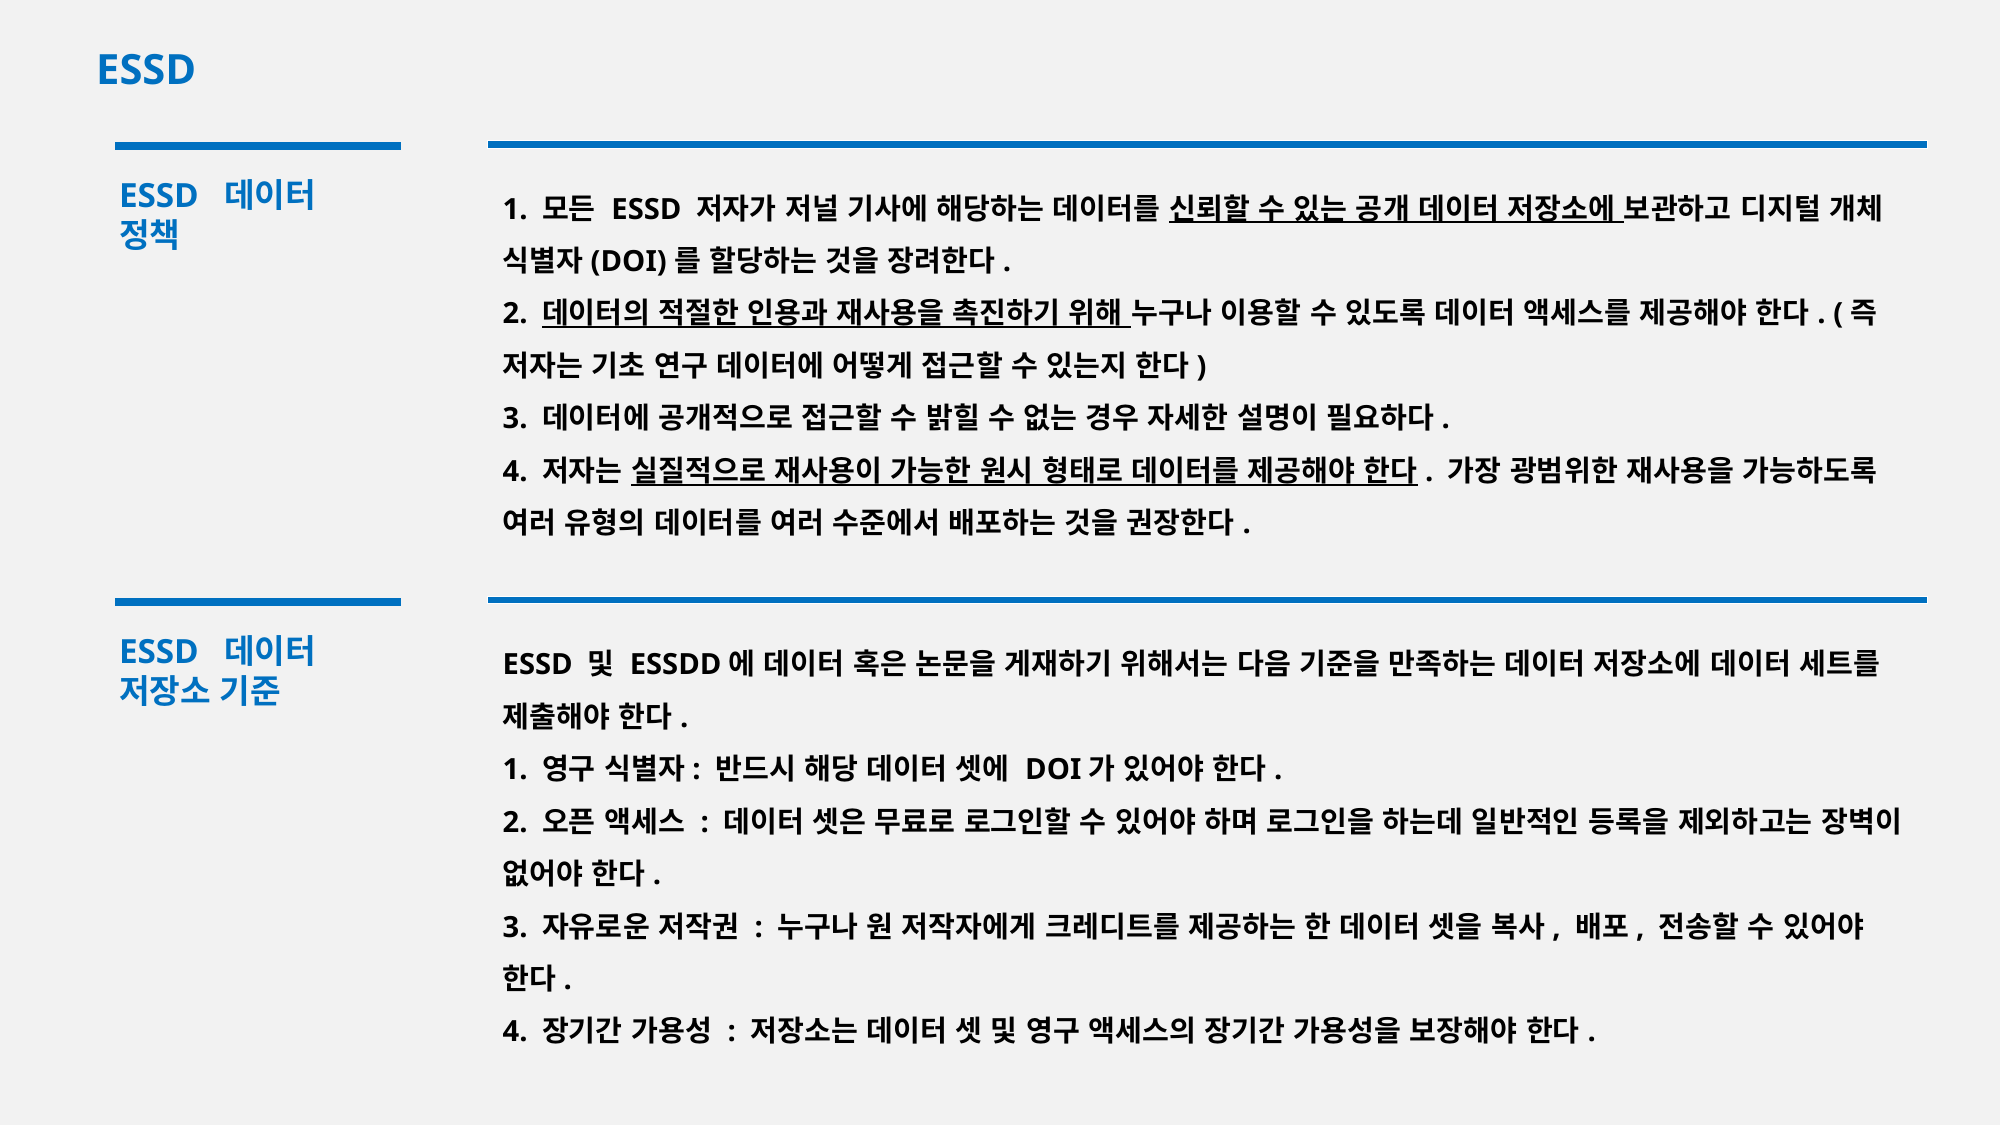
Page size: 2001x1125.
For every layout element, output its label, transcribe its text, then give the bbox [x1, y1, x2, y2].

text_box ESSD [81, 35, 465, 101]
text_box [115, 598, 401, 606]
text_box [487, 596, 1928, 604]
text_box [115, 142, 401, 150]
text_box [487, 140, 1928, 149]
text_box ESSD 데이터 정책 [104, 167, 390, 262]
text_box ESSD 데이터 저장소 기준 [104, 622, 390, 718]
text_box ESSD 및 ESSDD에 데이터 혹은 논문을 게재하기 위해서는 다음 기준을 만족하는 데이터 저장소에 데이터 세트를 제출해야 한다. 1. 영구 식별자: 반드시 해당 데이터 셋에 DOI가 있어야 한다. 2. 오픈 액세스 : 데이터 셋은 무료로 로그인할 수 있어야 하며 로그인을 하는데 일반적인 등록을 제외하고는 장벽이 없어야 한다. 3. 자유로운 저작권 : 누구나 원 저작자에게 크레디트를 제공하는 한 데이터 셋을 복사, 배포, 전송할 수 있어야 한다. 4. 장기간 가용성 : 저장소는 데이터 셋 및 영구 액세스의 장기간 가용성을 보장해야 한다. [487, 620, 1928, 1091]
text_box 1. 모든 ESSD 저자가 저널 기사에 해당하는 데이터를 신뢰할 수 있는 공개 데이터 저장소에 보관하고 디지털 개체 식별자(DOI)를 할당하는 것을 장려한다. 2. 데이터의 적절한 인용과 재사용을 촉진하기 위해 누구나 이용할 수 있도록 데이터 액세스를 제공해야 한다. (즉 저자는 기초 연구 데이터에 어떻게 접근할 수 있는지 한다) 3. 데이터에 공개적으로 접근할 수 밝힐 수 없는 경우 자세한 설명이 필요하다. 4. 저자는 실질적으로 재사용이 가능한 원시 형태로 데이터를 제공해야 한다. 가장 광범위한 재사용을 가능하도록 여러 유형의 데이터를 여러 수준에서 배포하는 것을 권장한다. [487, 165, 1928, 547]
